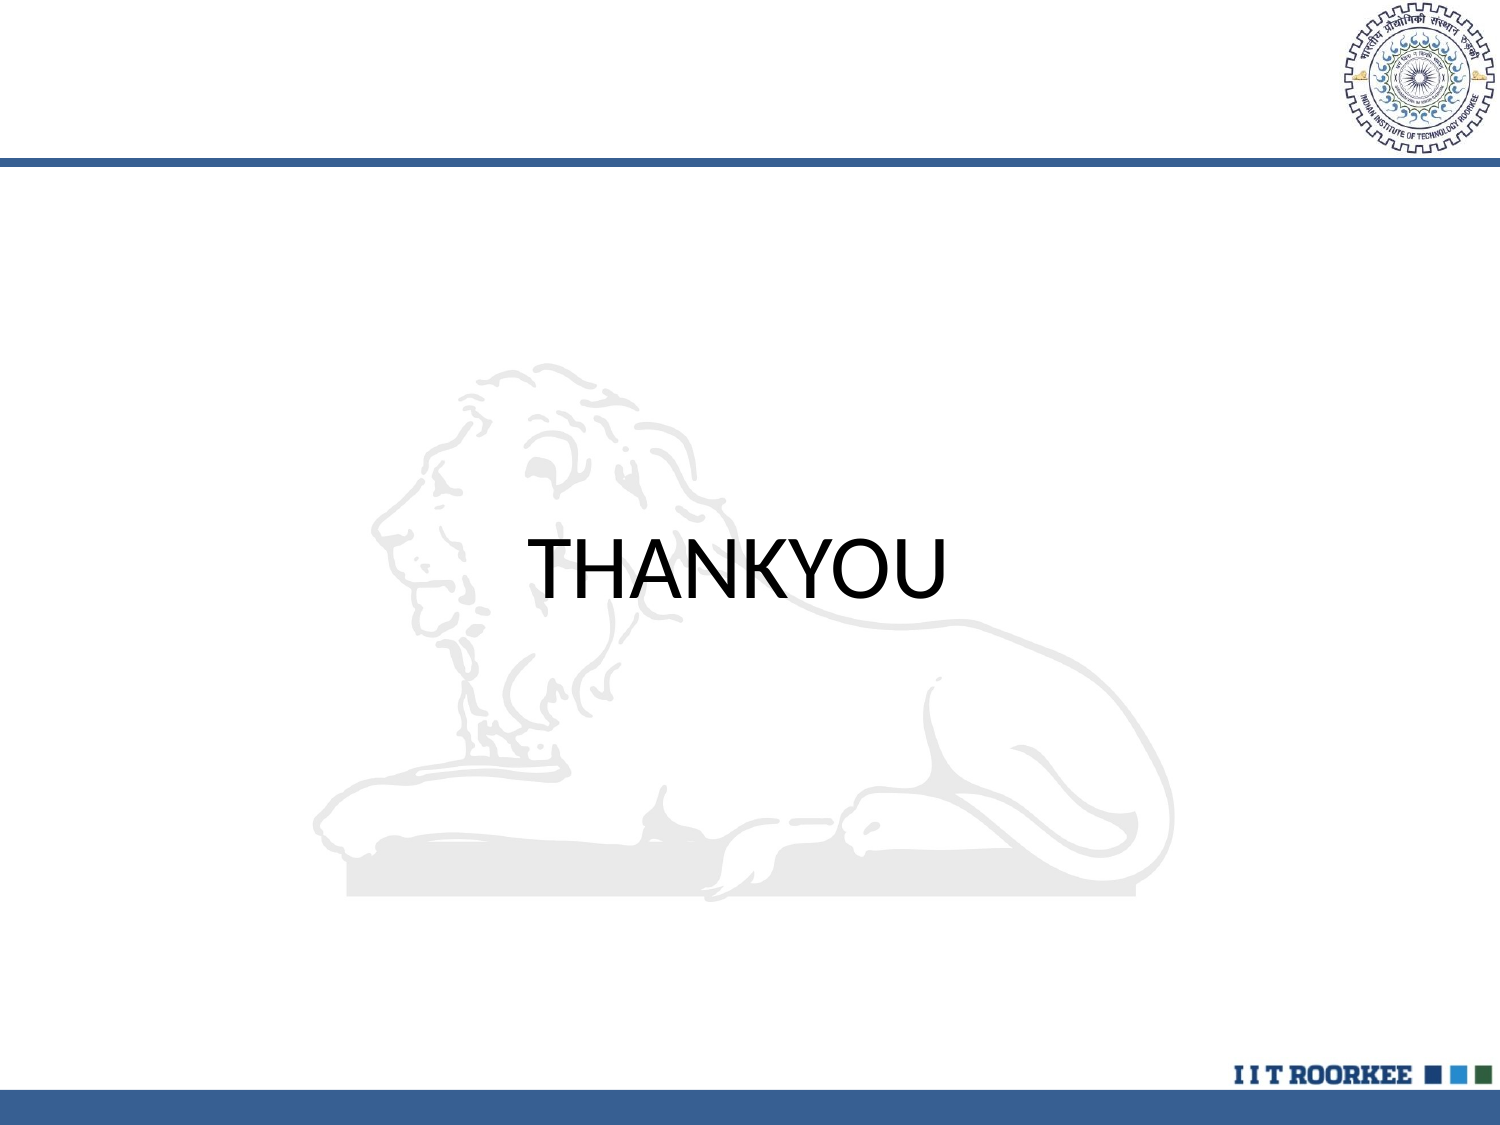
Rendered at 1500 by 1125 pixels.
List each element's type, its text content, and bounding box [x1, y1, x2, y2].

text_box THANKYOU [512, 499, 988, 624]
picture [312, 363, 1175, 902]
picture [1339, 0, 1497, 157]
picture [1228, 1057, 1498, 1086]
